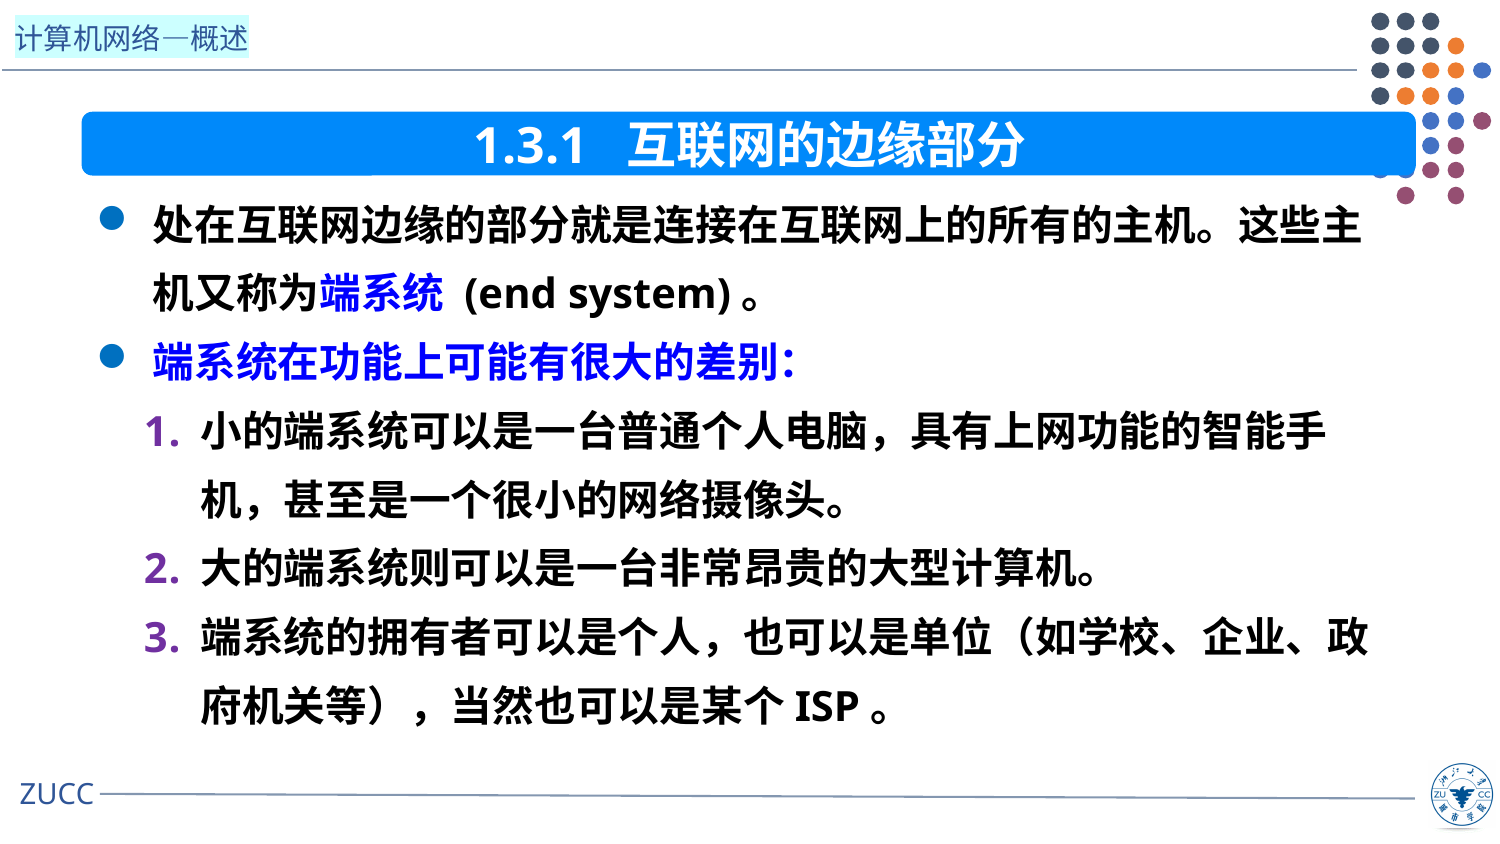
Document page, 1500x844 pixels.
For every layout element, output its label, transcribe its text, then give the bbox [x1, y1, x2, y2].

text_box [1041, 111, 1416, 172]
text_box 1.3.1 互联网的边缘部分 [459, 106, 1041, 172]
text_box [81, 111, 459, 172]
picture [1415, 750, 1500, 837]
text_box 处在互联网边缘的部分就是连接在互联网上的所有的主机。这些主机又称为端系统 (end system)。 端系统在功能上可能有很大的差别： 小的端系统可以是一台普通个人电脑，具有上网功能的智能手机，甚至是一个很小的网络摄像头。 大的端系统则可以是一台非常昂贵的大型计算机。 端系统的拥有者可以是个人，也可以是单位（如学校、企业、政府机关等），当然也可以是某个ISP。 [81, 172, 1416, 738]
